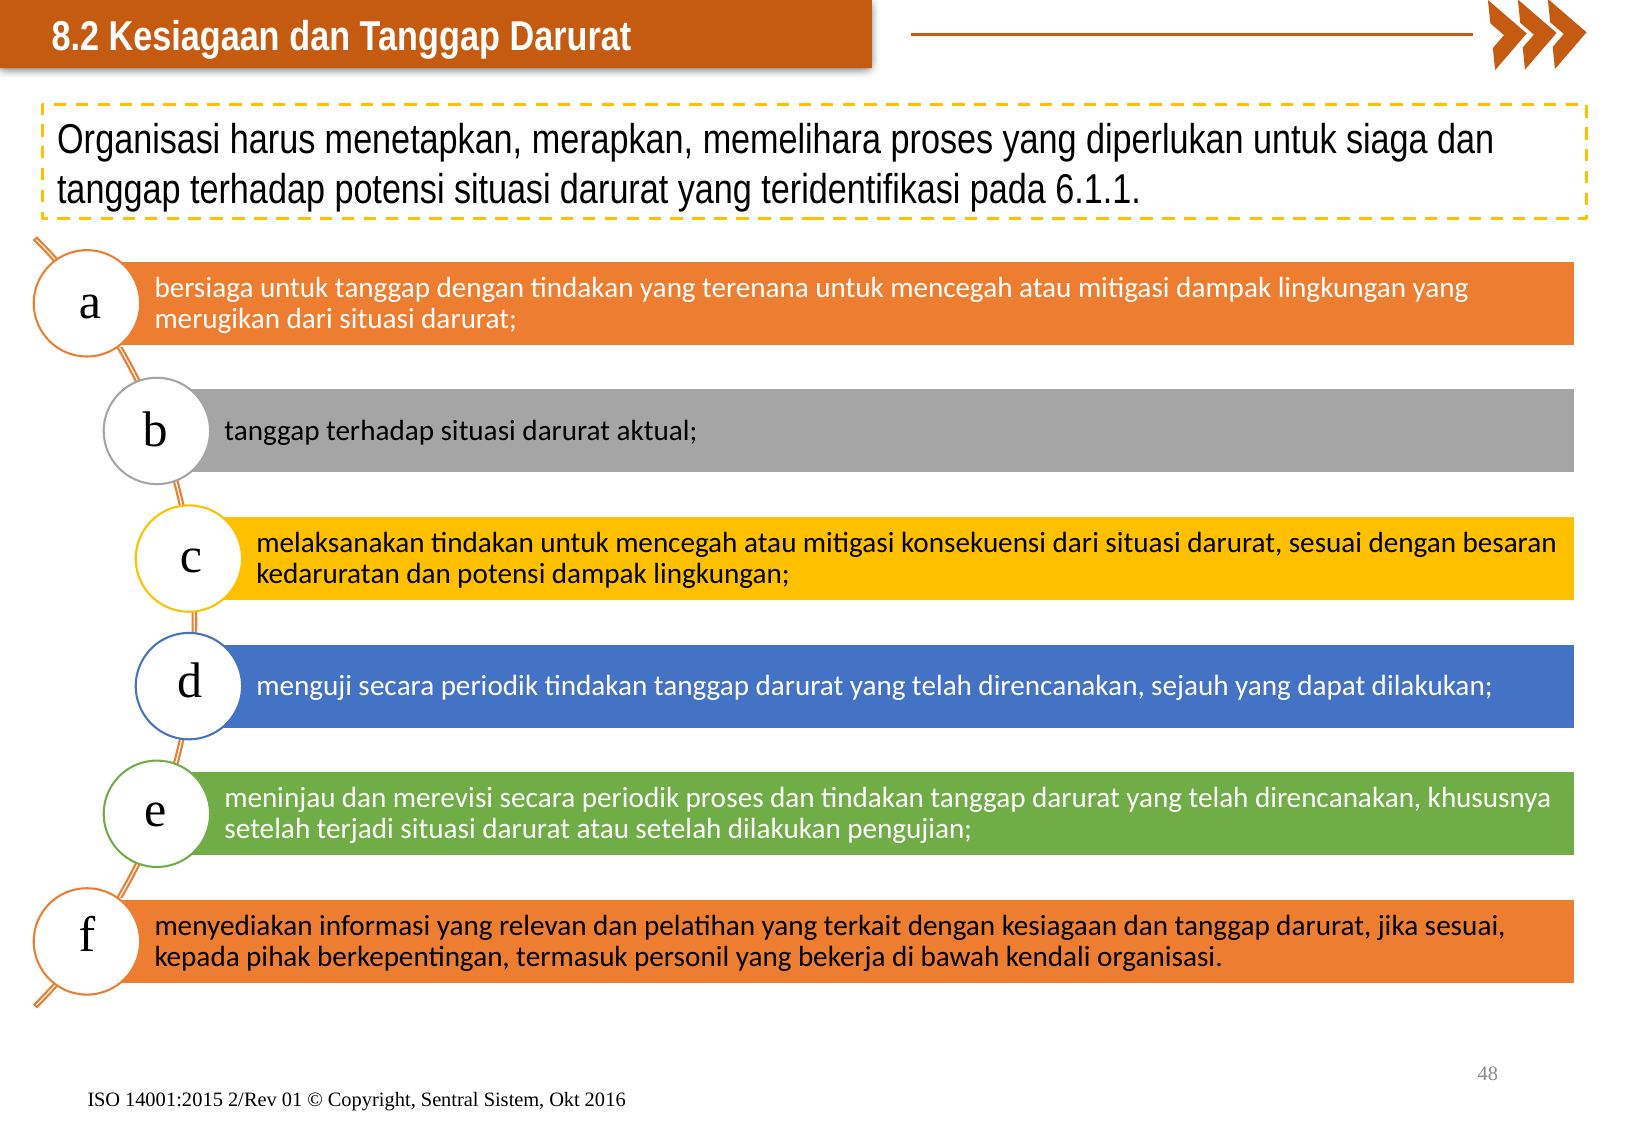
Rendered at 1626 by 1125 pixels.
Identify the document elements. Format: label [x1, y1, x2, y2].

footer [72, 1084, 940, 1113]
text_box [1486, 0, 1589, 73]
text_box [21, 104, 1587, 1027]
slide_number [1147, 1042, 1514, 1103]
text_box [0, 0, 872, 69]
